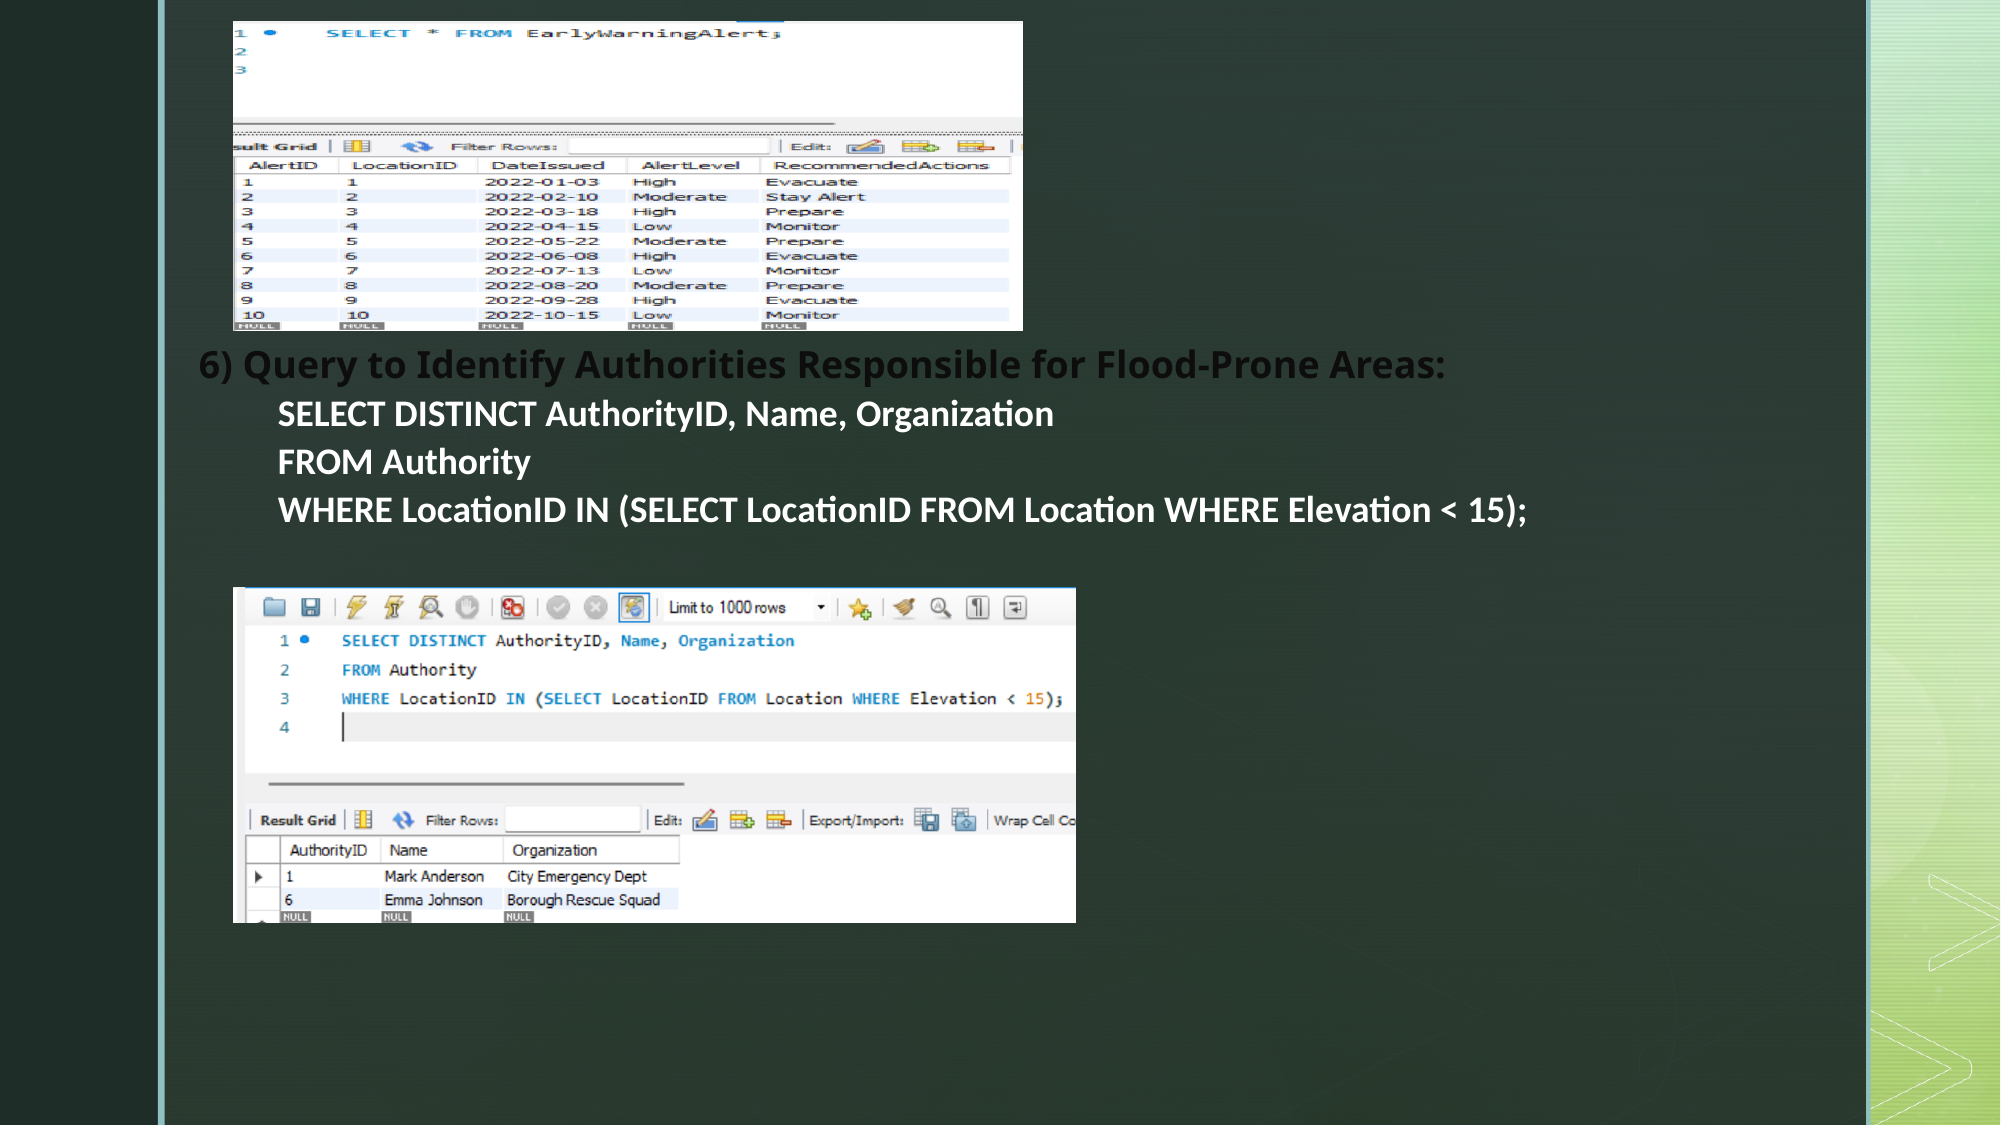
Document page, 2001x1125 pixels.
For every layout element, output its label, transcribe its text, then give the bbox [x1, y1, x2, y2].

picture [1871, 0, 2001, 1125]
text_box 6) Query to Identify Authorities Responsible for Flood-Prone Areas: SELECT DISTINCT AuthorityID, Name, Organization FROM Authority WHERE LocationID IN (SELECT LocationID FROM Location WHERE Elevation < 15); [183, 330, 1887, 538]
picture [232, 586, 1076, 923]
picture [232, 21, 1023, 331]
